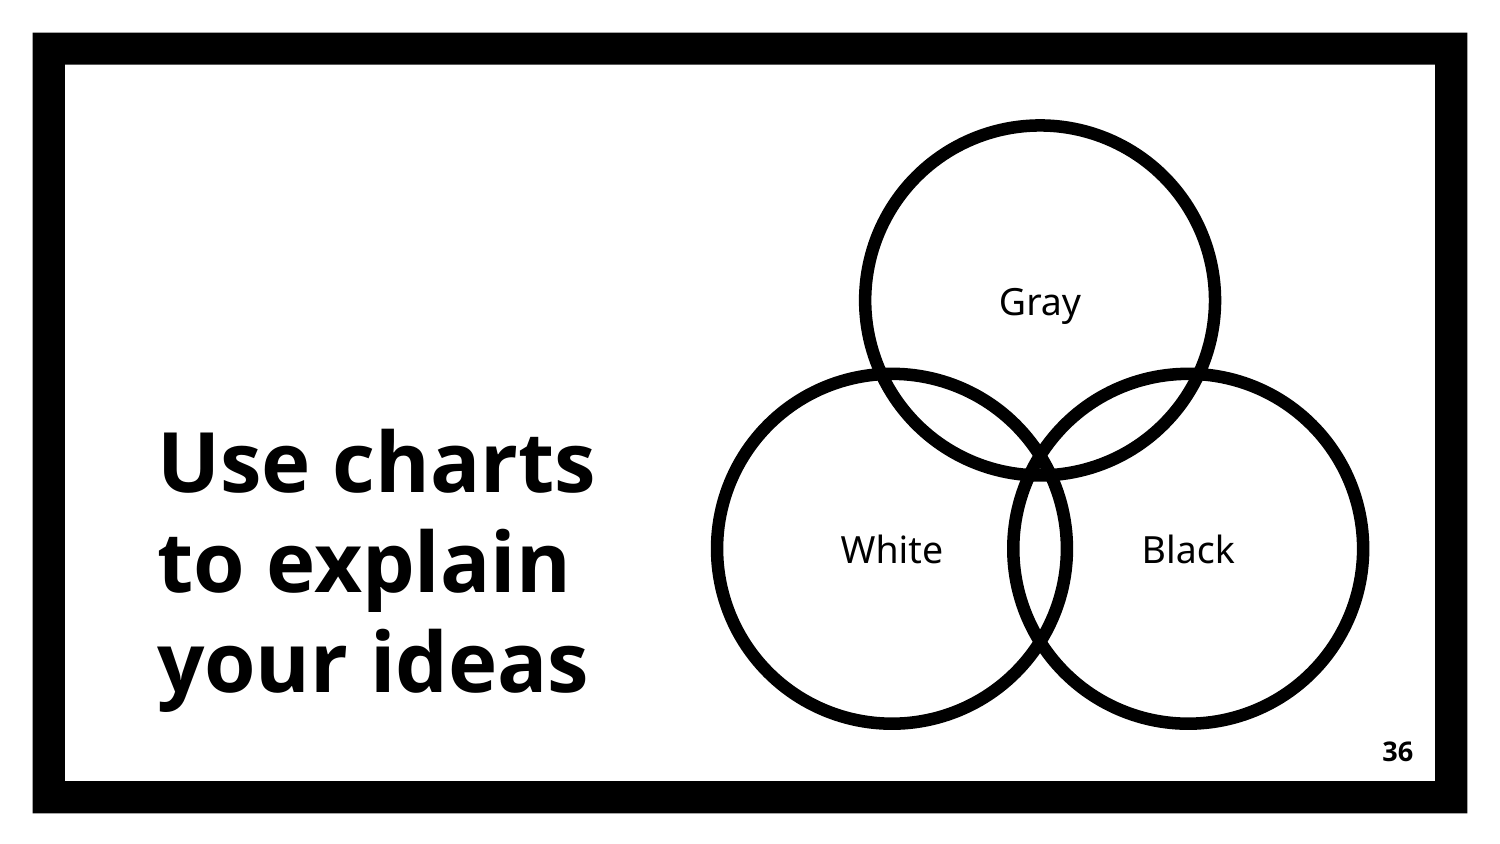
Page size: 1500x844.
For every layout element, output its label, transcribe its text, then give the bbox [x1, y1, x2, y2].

text_box Black [1013, 373, 1364, 724]
title Use charts to explain your ideas [142, 500, 672, 724]
text_box White [717, 373, 1040, 724]
slide_number ‹#› [1338, 720, 1429, 786]
text_box Gray [865, 125, 1216, 454]
